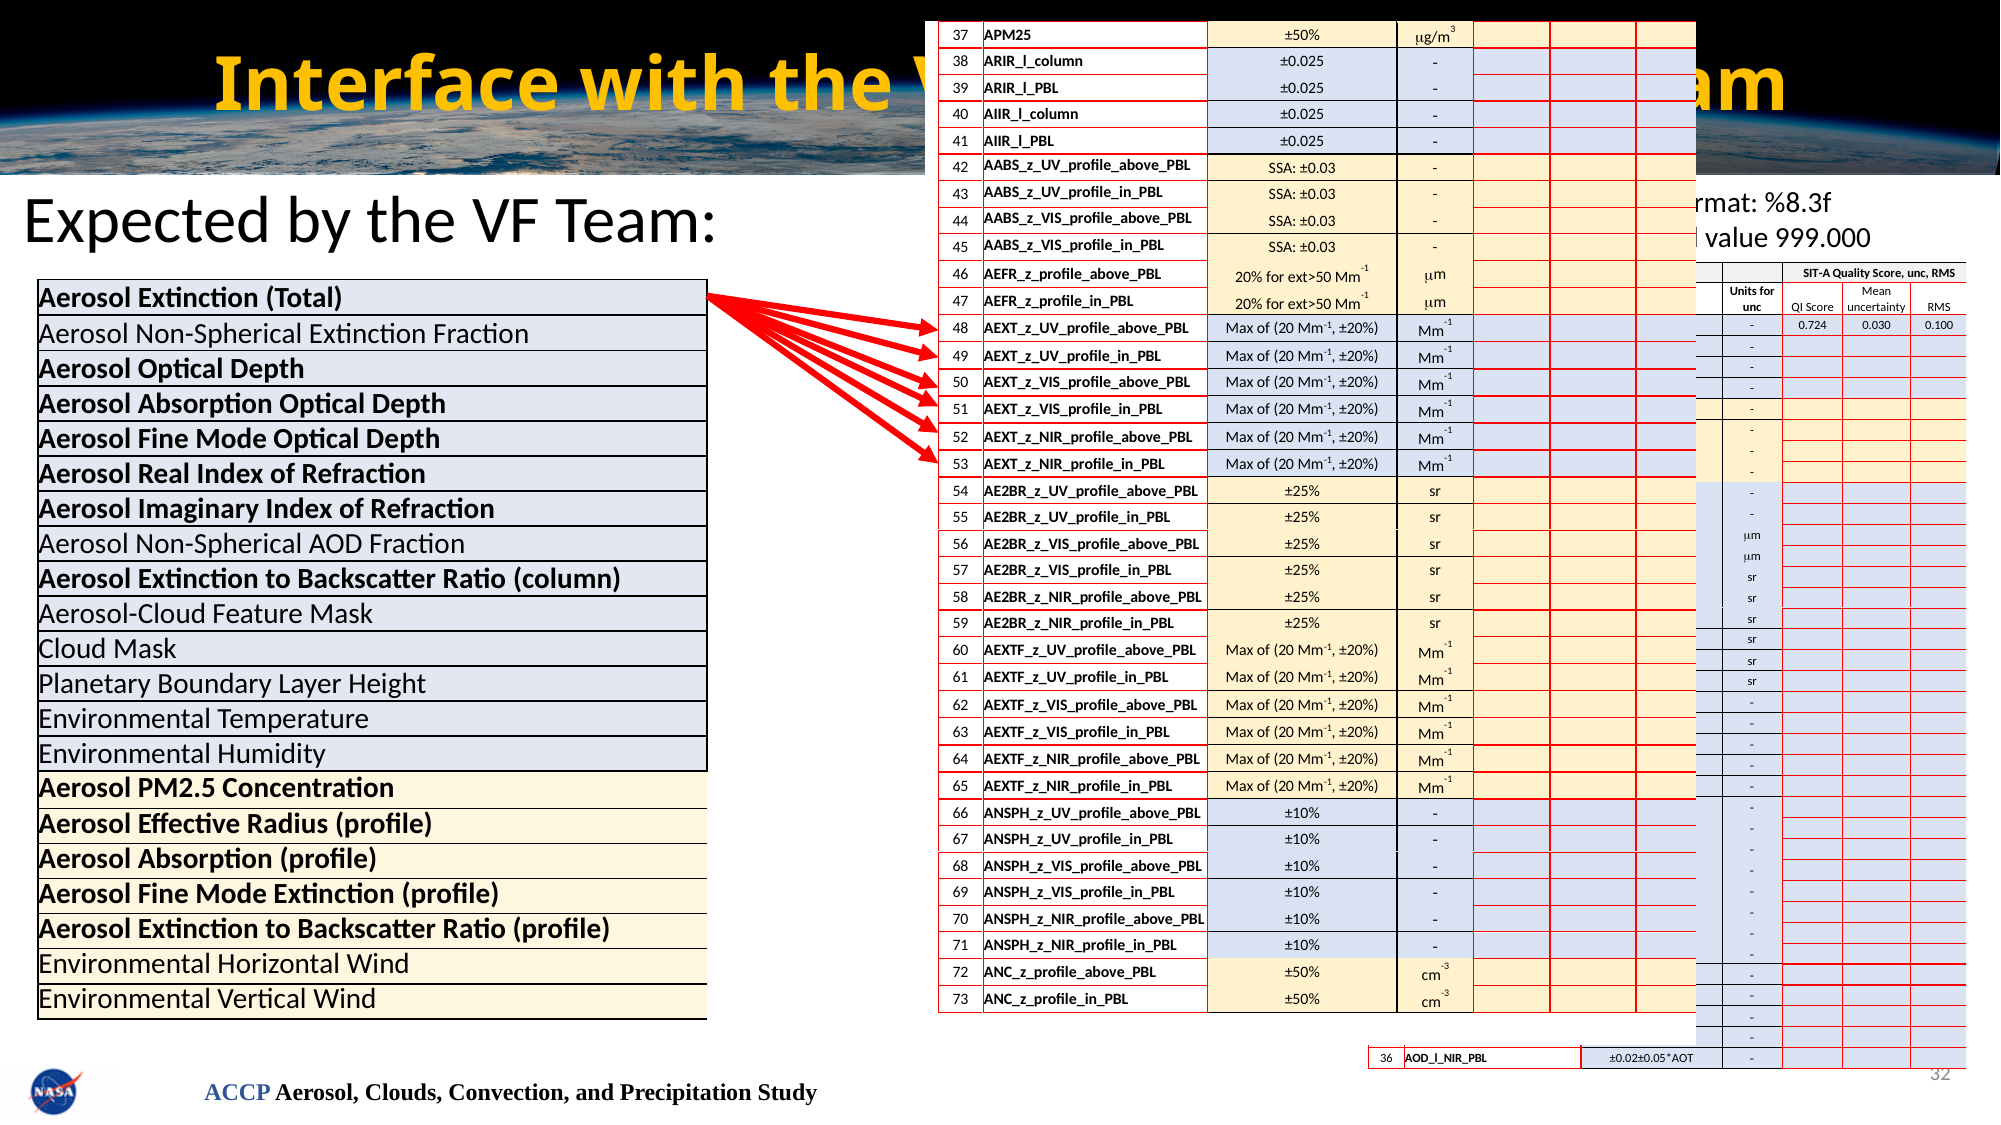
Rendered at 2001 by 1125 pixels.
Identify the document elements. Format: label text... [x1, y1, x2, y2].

table_cell Aerosol Optical Depth​ [39, 351, 706, 385]
picture [0, 1063, 114, 1121]
table_cell Environmental Humidity​ [39, 737, 706, 770]
table_cell Aerosol Imaginary Index of Refraction [39, 492, 706, 525]
table_cell Planetary Boundary Layer Height​​ [39, 667, 706, 700]
table_cell Aerosol PM2.5 Concentration ​ [39, 772, 707, 808]
slide_number 32 [1516, 1069, 1967, 1103]
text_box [707, 295, 939, 464]
table_cell Environmental Temperature​ [39, 702, 706, 735]
table_cell Environmental Horizontal Wind​ [39, 949, 707, 983]
text_box Expected by the VF Team: [9, 168, 748, 264]
table_cell Aerosol Fine Mode Optical Depth ​ [39, 422, 706, 455]
table_cell Aerosol Extinction to Backscatter Ratio​ (column) [39, 562, 706, 595]
title Interface with the Value Framework Team [0, 0, 1998, 173]
table_cell Aerosol Absorption ​(profile) [39, 844, 707, 878]
table_cell Aerosol-Cloud Feature Mask​ [39, 597, 706, 630]
table_cell Aerosol Effective Radius (profile) [39, 809, 707, 843]
text_box Format: %8.3f Fill value 999.000 [1696, 176, 1886, 261]
table_header Aerosol Extinction (Total) [39, 280, 706, 314]
table_cell Cloud Mask [39, 632, 706, 665]
table_cell Aerosol Non-Spherical AOD Fraction ​ [39, 527, 706, 560]
picture [748, 20, 2000, 1069]
table_cell Aerosol Real Index of Refraction ​ [39, 457, 706, 490]
table_cell Aerosol Fine Mode Extinction ​(profile) [39, 879, 707, 913]
table_cell Aerosol Extinction to Backscatter Ratio (profile) [39, 914, 707, 948]
table_cell Aerosol Non-Spherical Extinction Fraction [39, 316, 706, 350]
table_cell Aerosol Absorption Optical Depth ​ [39, 387, 706, 420]
table_cell Environmental Vertical Wind​ [39, 985, 707, 1018]
